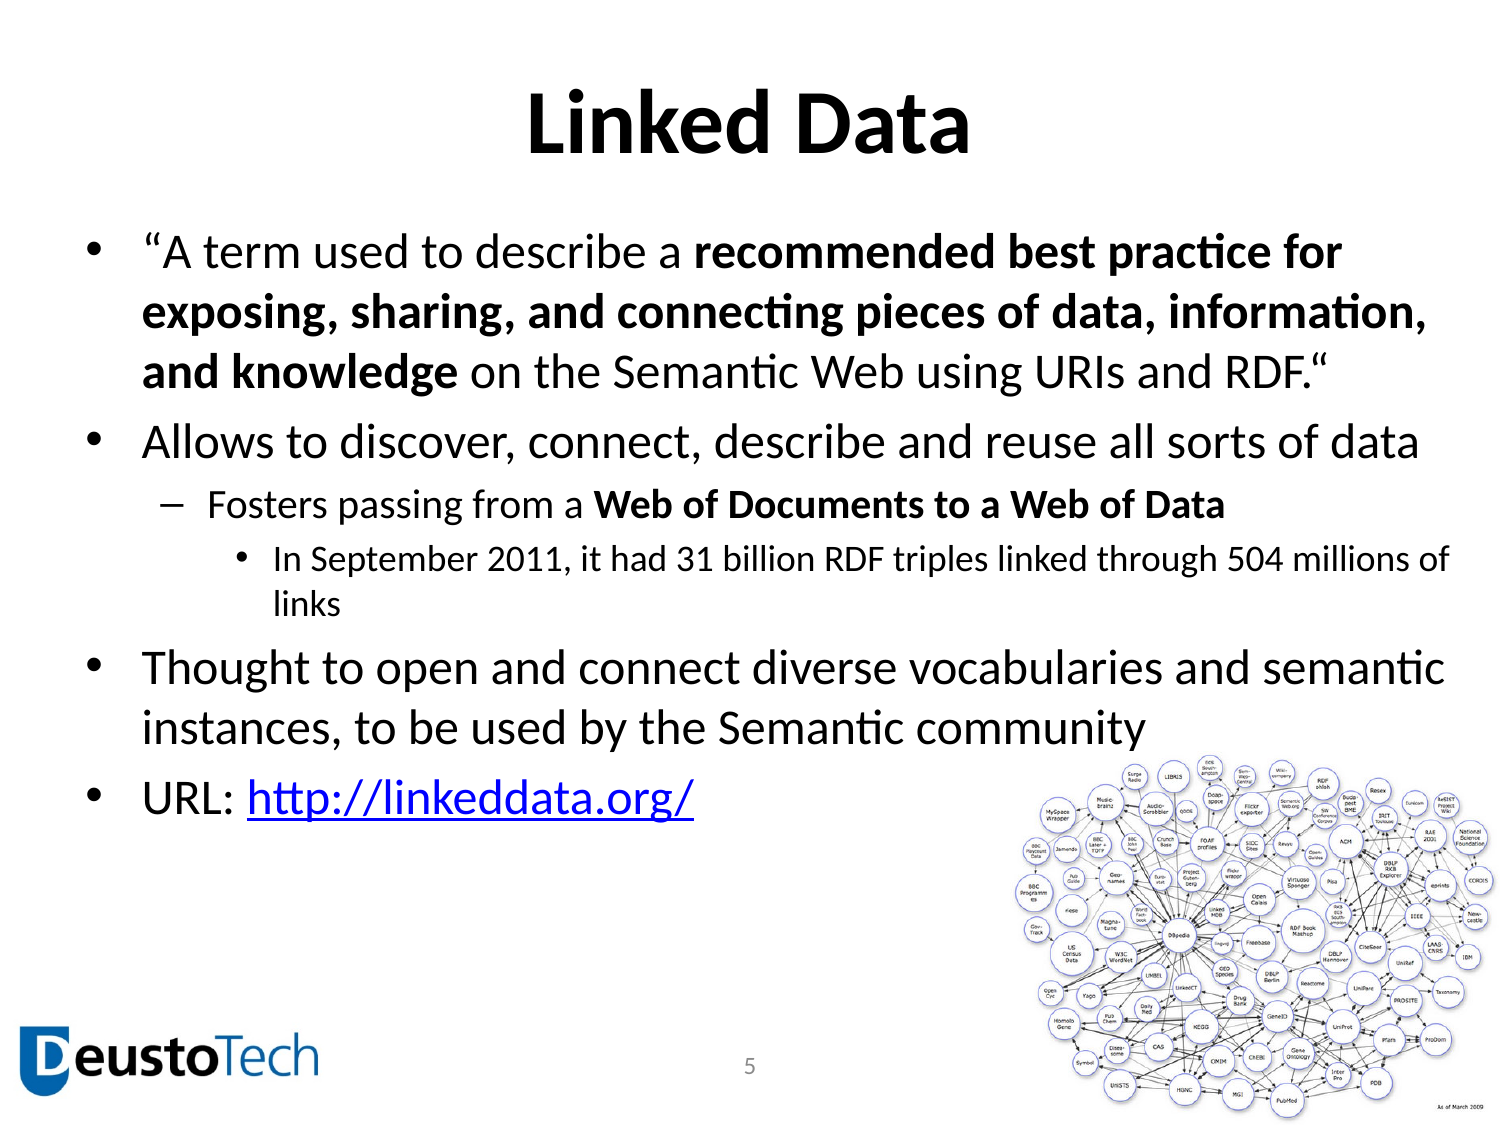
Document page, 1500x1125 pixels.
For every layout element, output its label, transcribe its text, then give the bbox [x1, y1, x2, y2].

picture [5, 1011, 70, 1121]
list “A term used to describe a recommended best practice for exposing, sharing, and connecting pieces of data, information, and knowledge on the Semantic Web using URIs and RDF.“ Allows to discover, connect, describe and reuse all sorts of data Fosters passing from a Web of Documents to a Web of Data In September 2011, it had 31 billion RDF triples linked through 504 millions of links Thought to open and connect diverse vocabularies and semantic instances, to be used by the Semantic community URL: http://linkeddata.org/ [70, 210, 1477, 1125]
title Linked Data [0, 23, 1500, 212]
picture [1009, 751, 1500, 1125]
